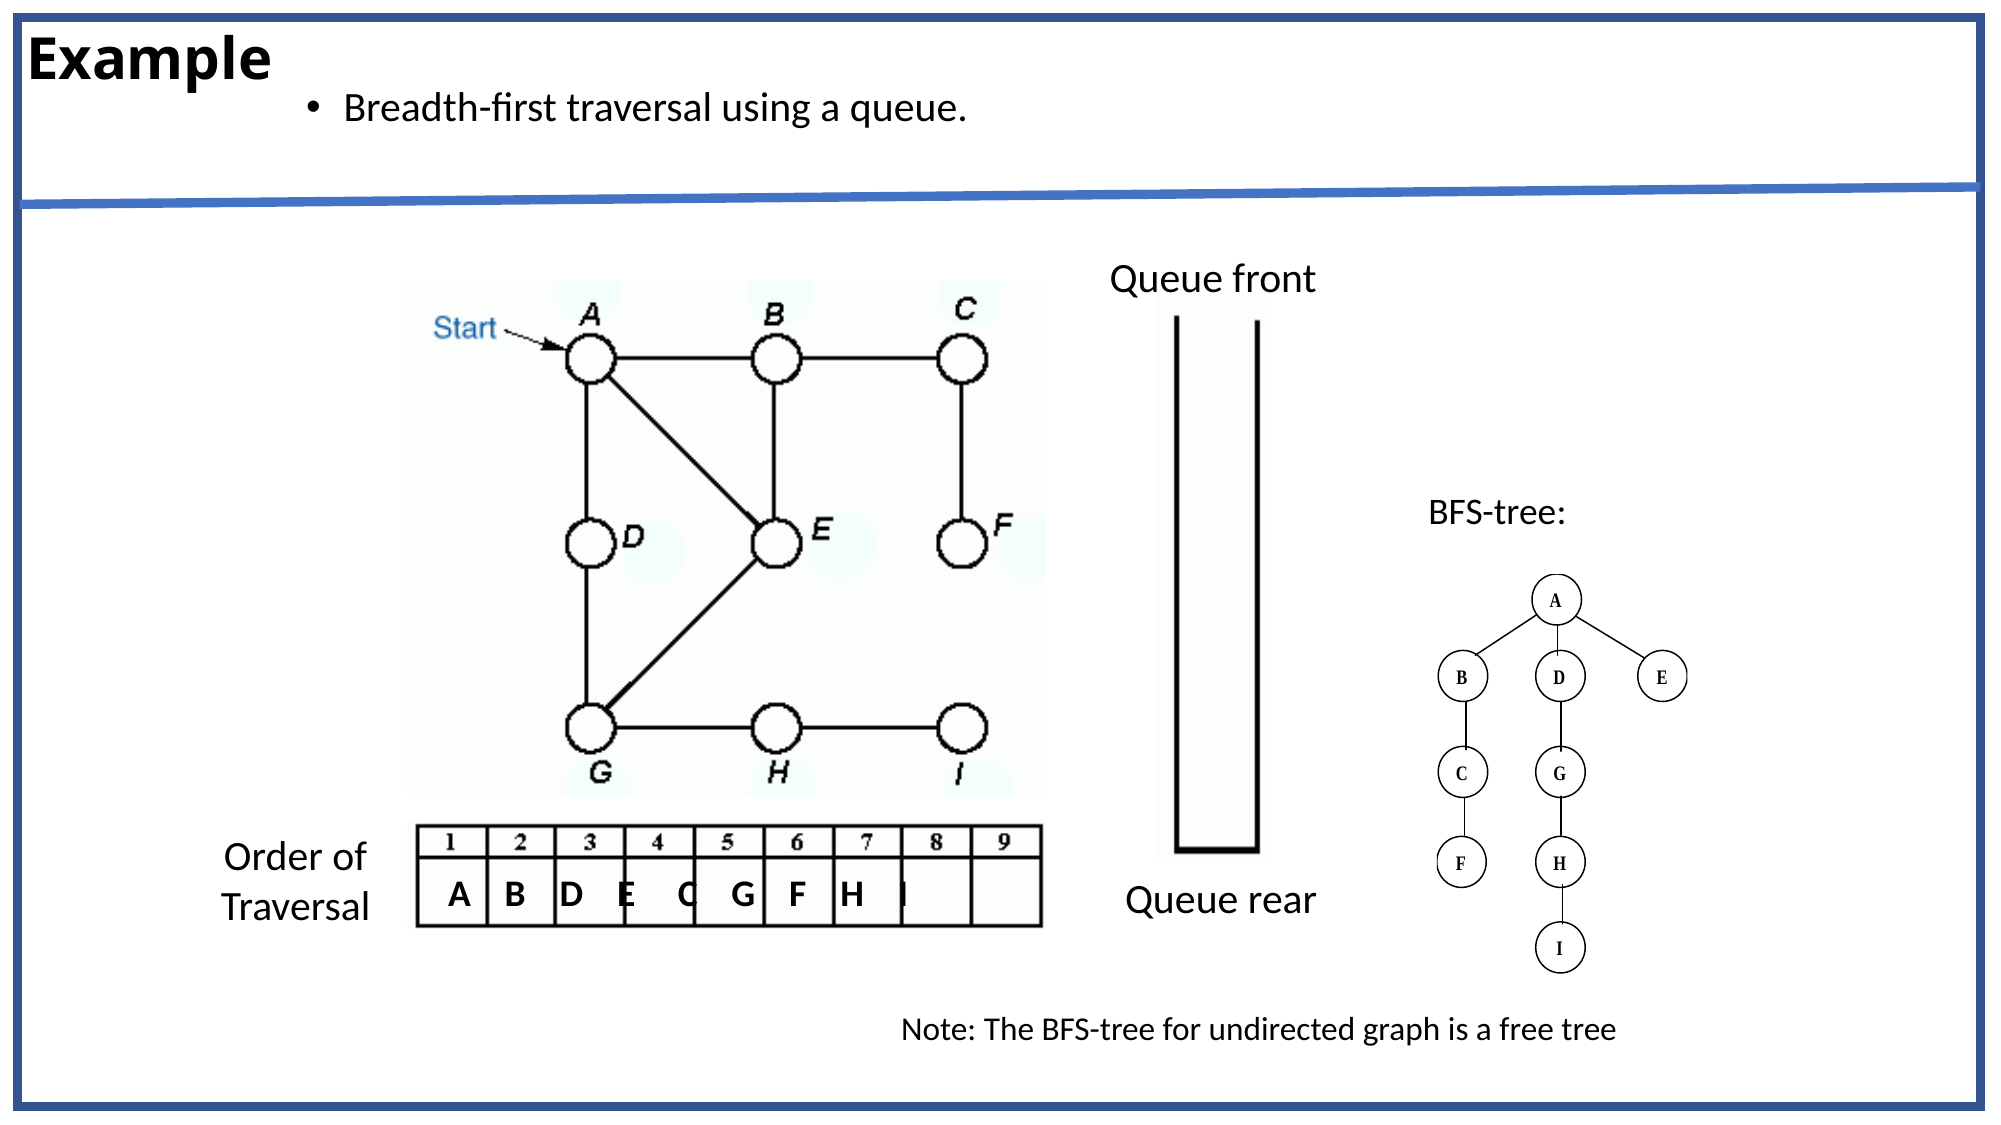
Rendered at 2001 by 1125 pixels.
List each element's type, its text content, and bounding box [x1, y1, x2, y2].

title Example [11, 21, 16, 100]
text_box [1436, 574, 1688, 974]
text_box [204, 242, 1334, 939]
text_box [16, 16, 1981, 1107]
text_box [19, 186, 1981, 205]
